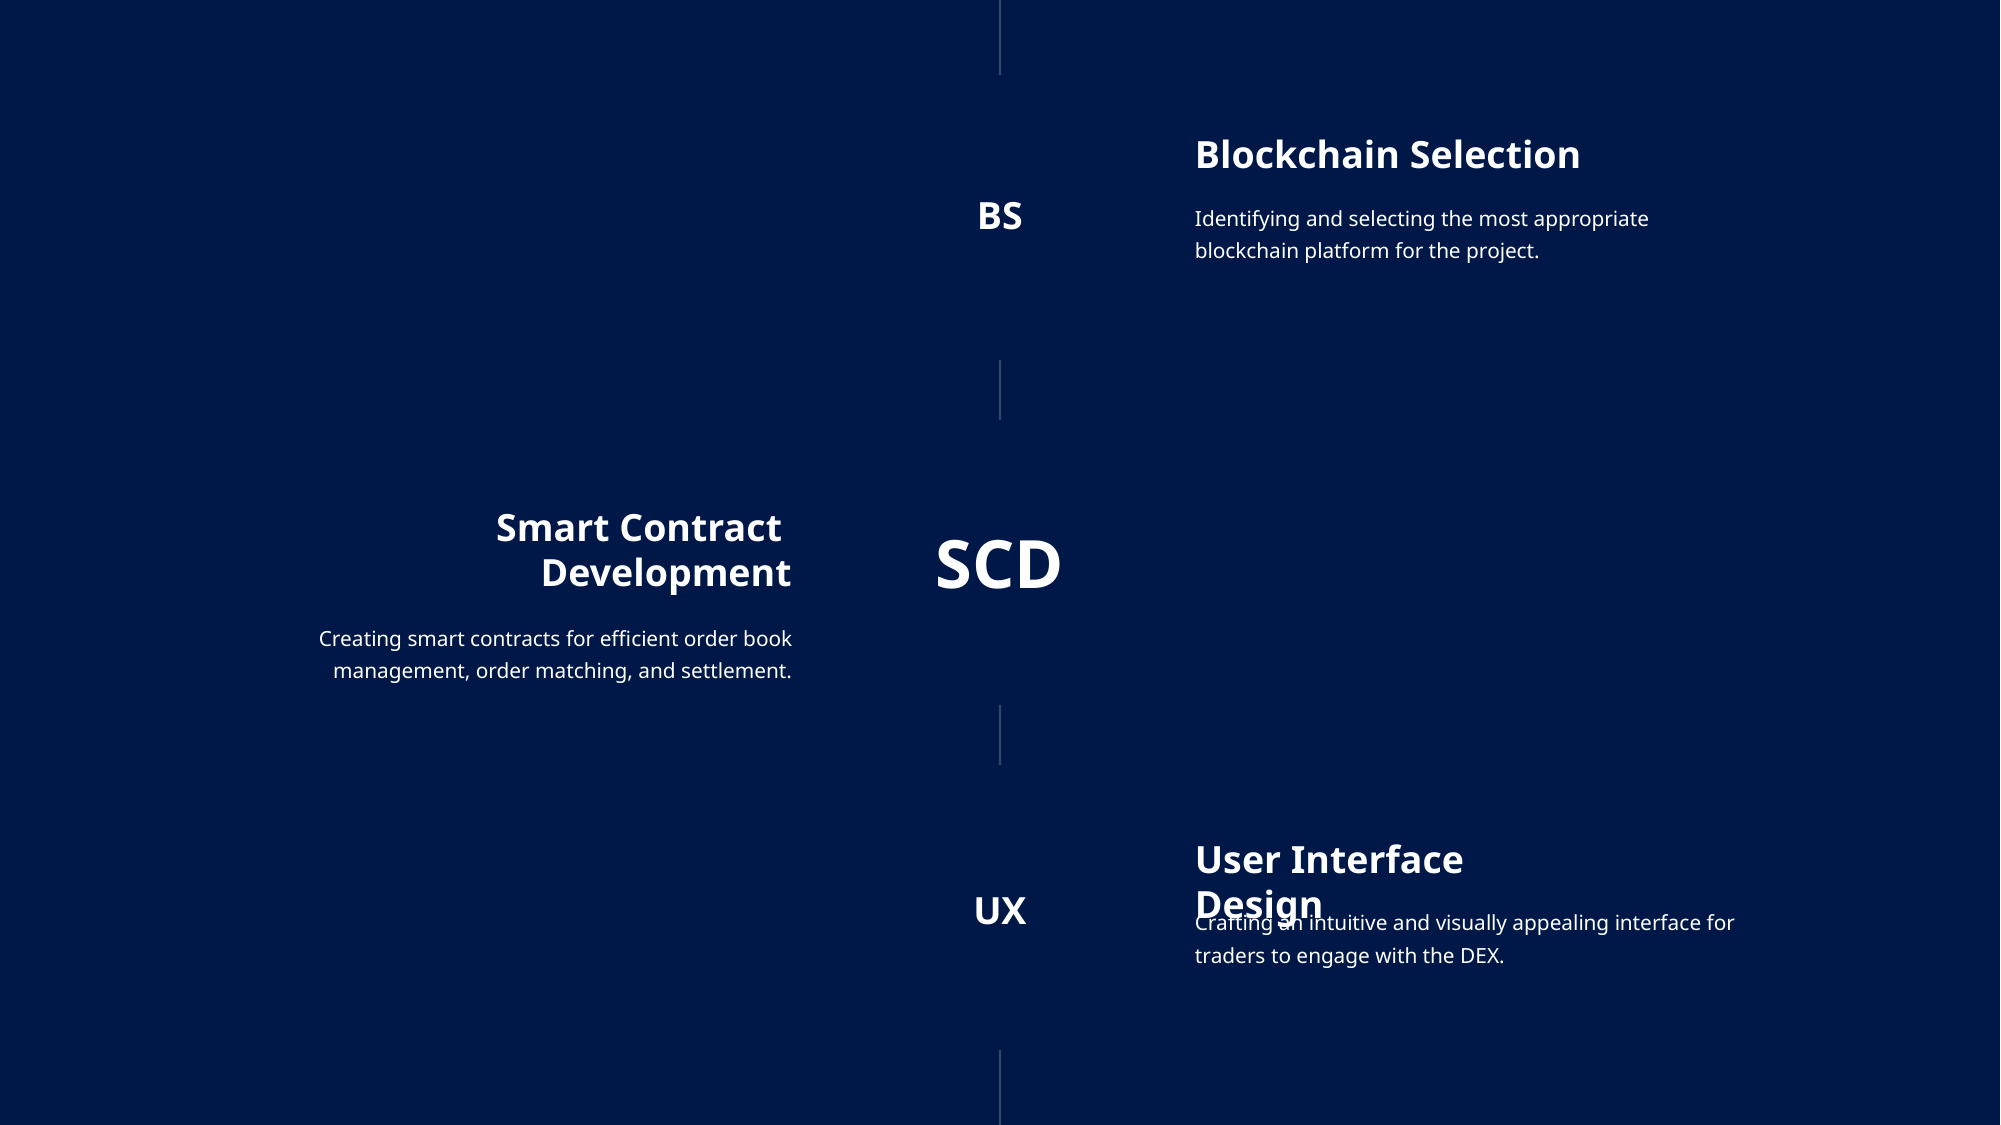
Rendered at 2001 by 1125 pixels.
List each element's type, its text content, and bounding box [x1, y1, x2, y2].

picture [857, 419, 1143, 706]
text_box Smart Contract Development [493, 496, 792, 601]
text_box User Interface Design [1194, 828, 1602, 894]
text_box Blockchain Selection [1194, 123, 1585, 184]
text_box Creating smart contracts for efficient order book management, order matching, and settlement. [251, 610, 792, 691]
text_box Crafting an intuitive and visually appealing interface for traders to engage with the DEX. [1194, 894, 1736, 975]
picture [857, 73, 1143, 359]
text_box Identifying and selecting the most appropriate blockchain platform for the project. [1194, 190, 1736, 271]
picture [857, 764, 1143, 1051]
